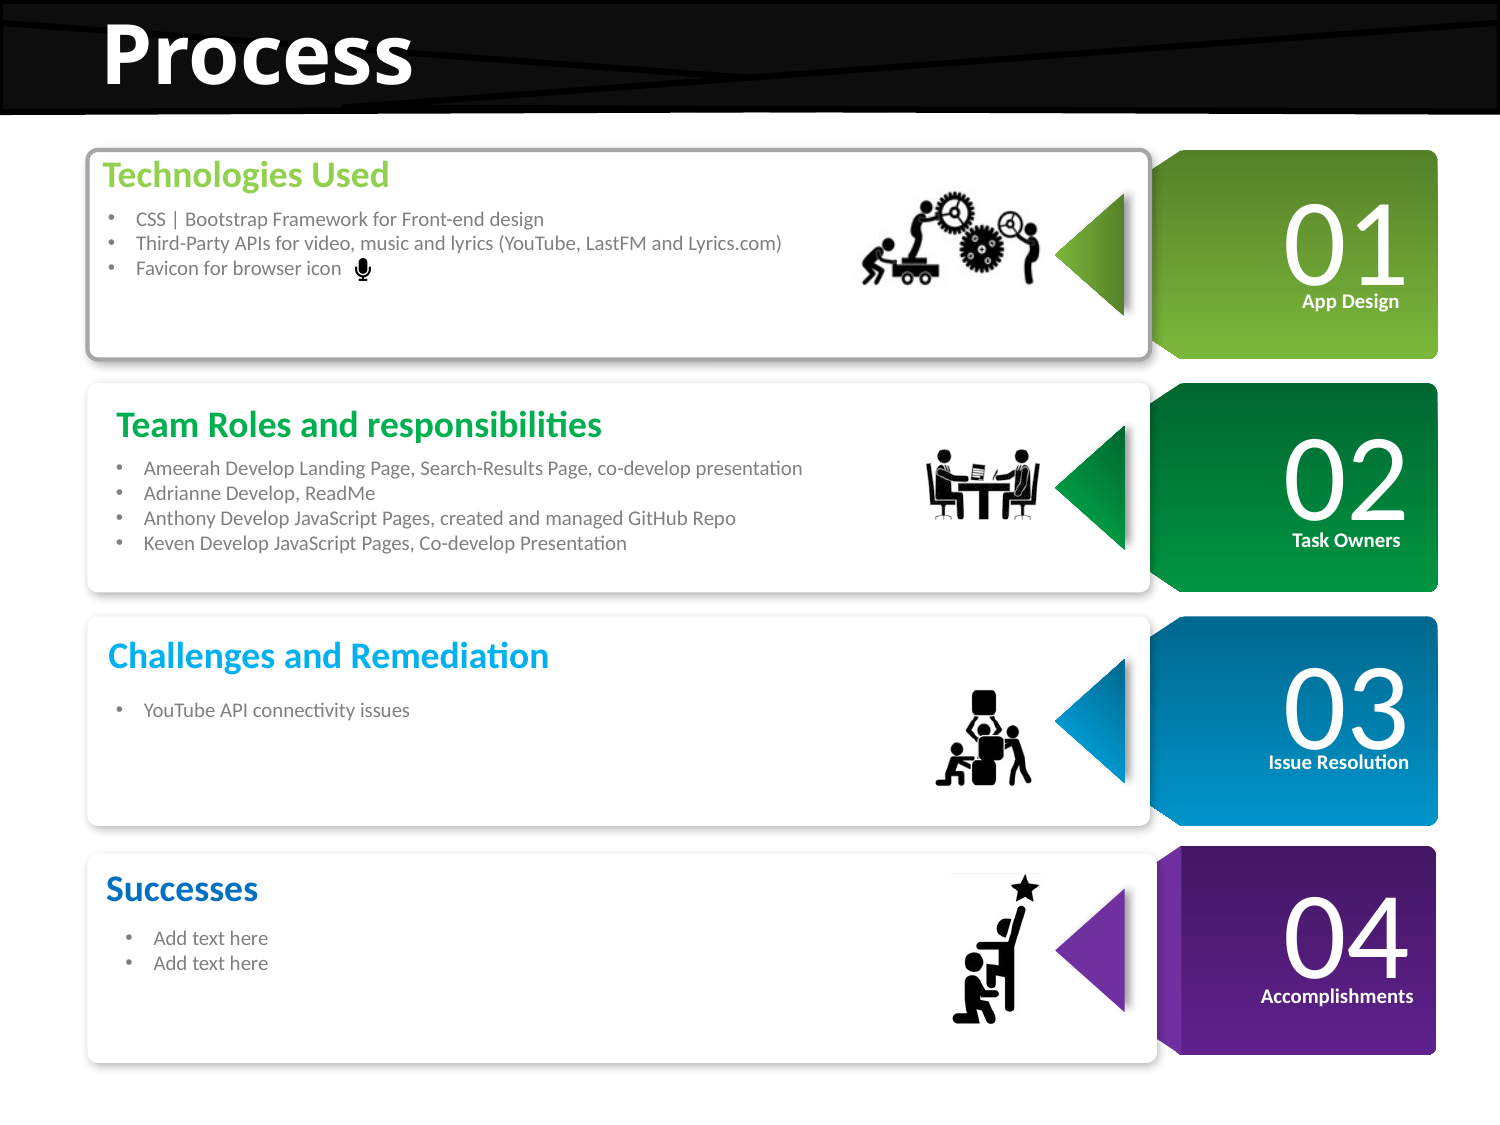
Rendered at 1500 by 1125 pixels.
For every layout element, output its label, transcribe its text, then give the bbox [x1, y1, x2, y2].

picture [355, 258, 371, 281]
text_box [87, 149, 1438, 1063]
picture [854, 185, 1047, 299]
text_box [0, 0, 1500, 112]
text_box Technologies Used [87, 143, 406, 149]
picture [935, 685, 1034, 792]
picture [919, 446, 1041, 520]
picture [950, 873, 1042, 1026]
